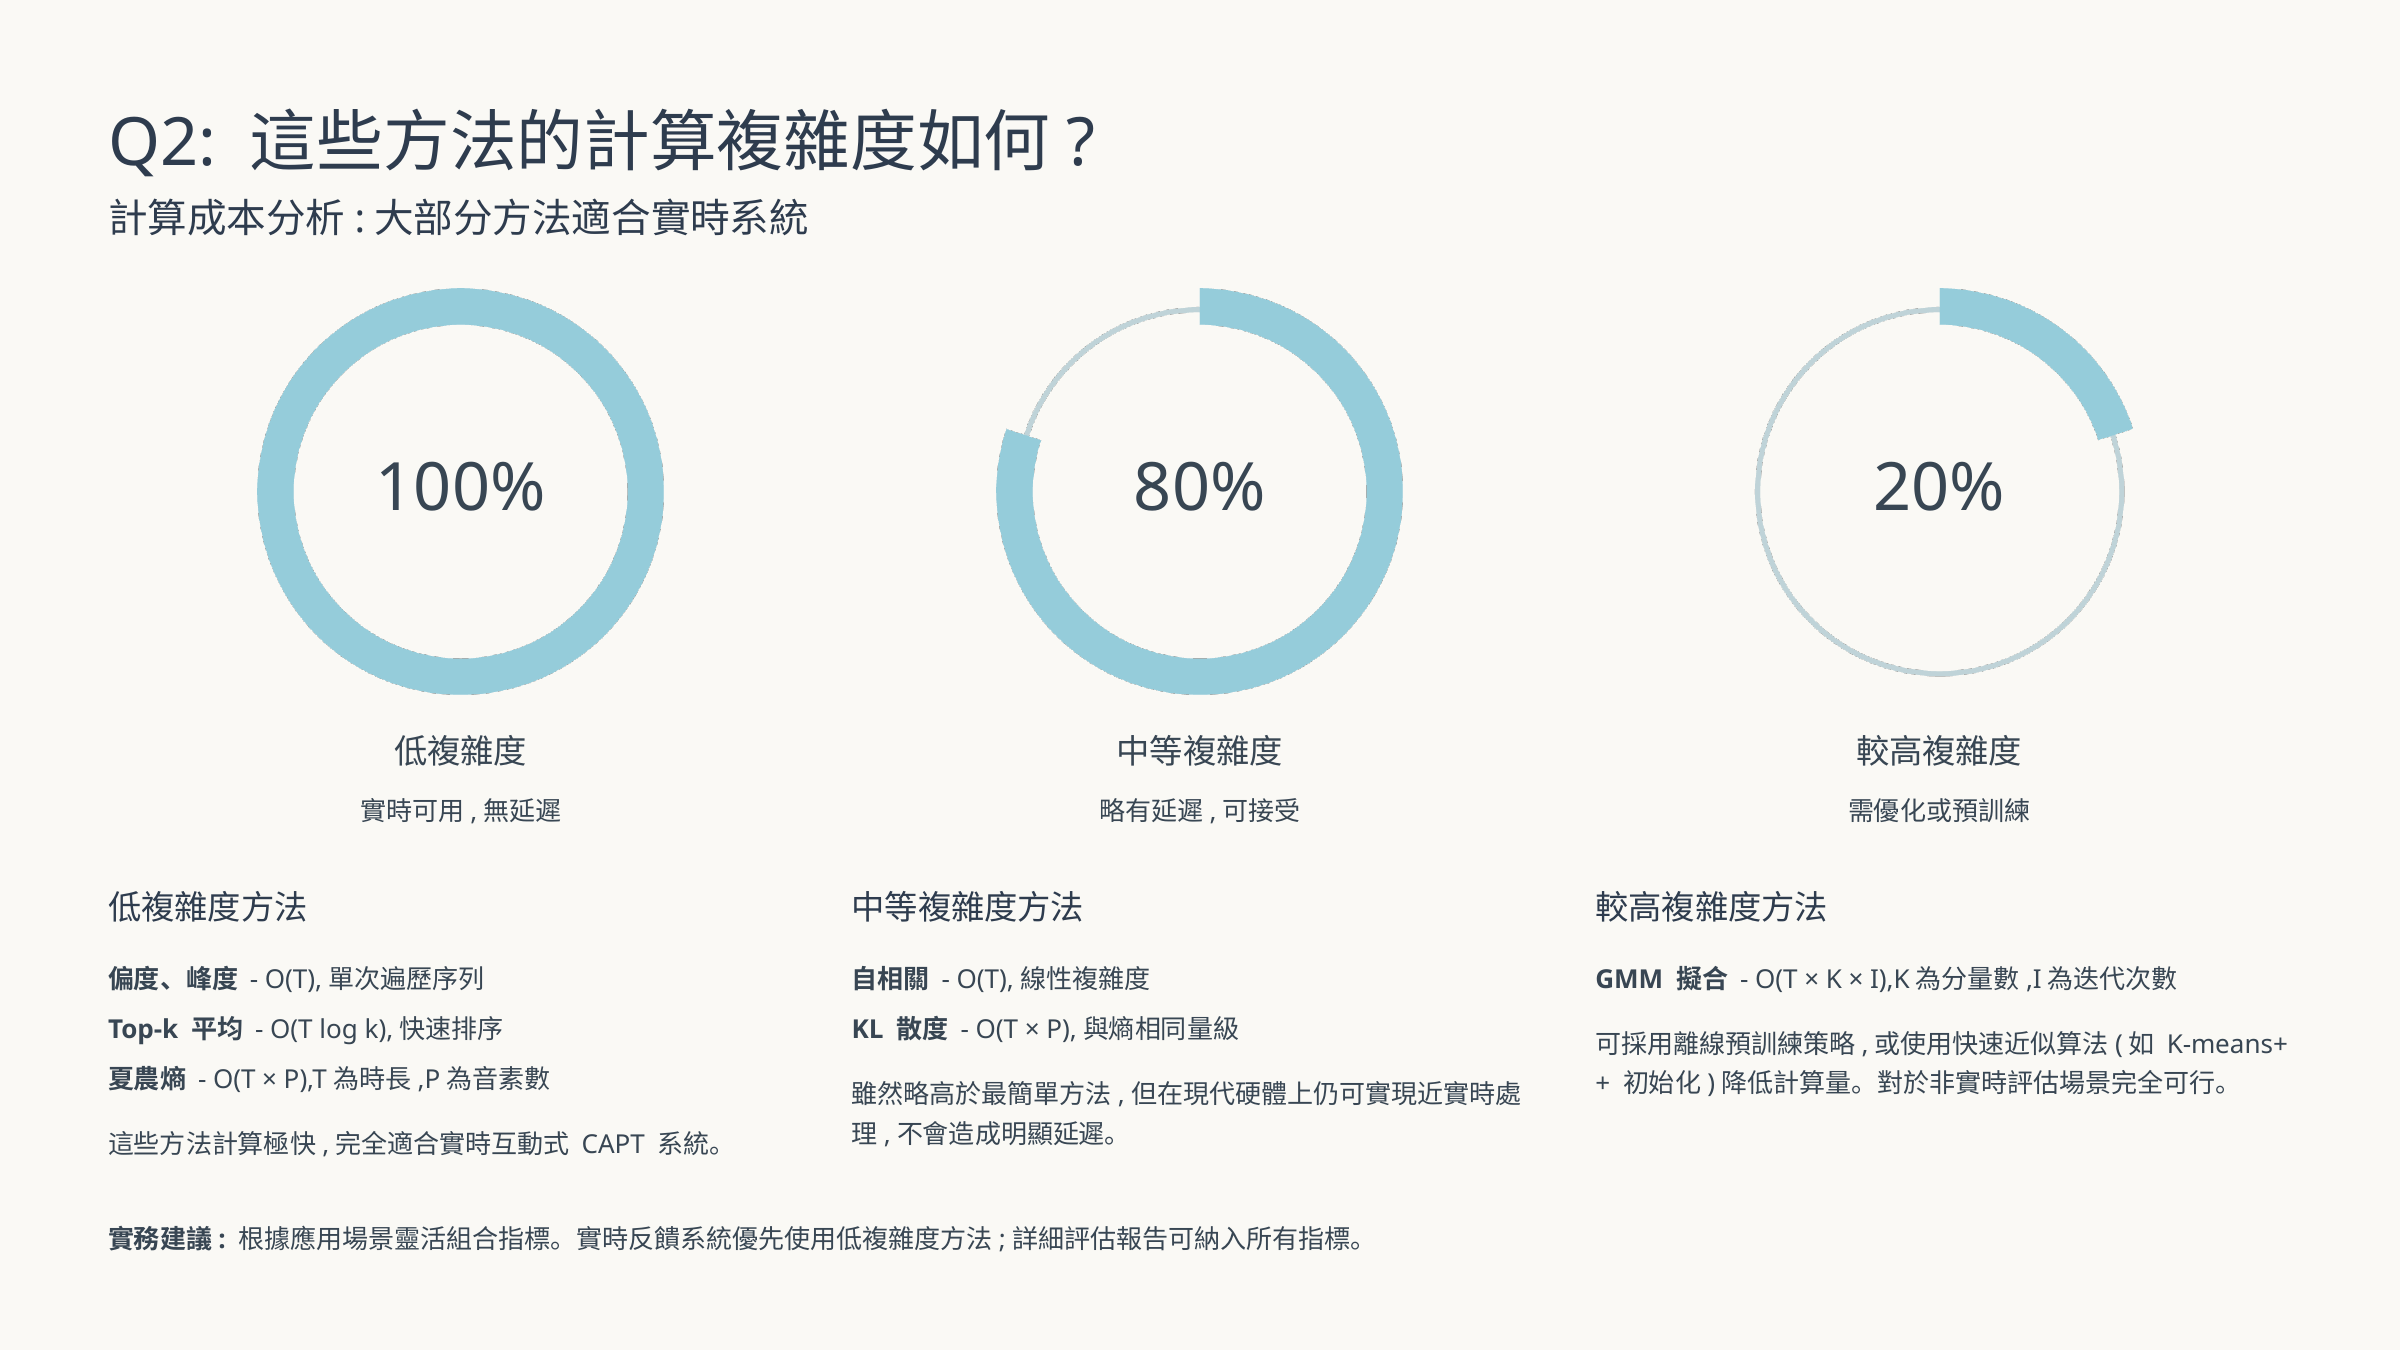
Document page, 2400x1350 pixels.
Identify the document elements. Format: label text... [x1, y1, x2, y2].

picture [1736, 288, 2143, 695]
text_box 略有延遲,可接受 [847, 786, 1553, 828]
text_box GMM 擬合 - O(T × K × I),K為分量數,I為迭代次數 [1595, 954, 2295, 995]
picture [257, 288, 664, 695]
text_box 實務建議: 根據應用場景靈活組合指標。實時反饋系統優先使用低複雜度方法;詳細評估報告可納入所有指標。 [108, 1214, 2292, 1256]
text_box 低複雜度方法 [108, 884, 447, 927]
text_box 偏度、峰度 - O(T),單次遍歷序列 [108, 954, 785, 995]
text_box 計算成本分析:大部分方法適合實時系統 [108, 190, 808, 241]
text_box 低複雜度 [291, 728, 631, 771]
text_box 自相關 - O(T),線性複雜度 [851, 954, 1528, 995]
text_box 較高複雜度方法 [1595, 884, 1934, 927]
text_box 夏農熵 - O(T × P),T為時長,P為音素數 [108, 1054, 785, 1095]
text_box 較高複雜度 [1769, 728, 2109, 771]
text_box 中等複雜度方法 [851, 884, 1191, 927]
text_box 這些方法計算極快,完全適合實時互動式 CAPT 系統。 [108, 1119, 785, 1160]
text_box 雖然略高於最簡單方法,但在現代硬體上仍可實現近實時處理,不會造成明顯延遲。 [851, 1069, 1528, 1151]
text_box 需優化或預訓練 [1586, 786, 2292, 828]
text_box 中等複雜度 [1030, 728, 1370, 771]
text_box 可採用離線預訓練策略,或使用快速近似算法(如 K-means++ 初始化)降低計算量。對於非實時評估場景完全可行。 [1595, 1019, 2295, 1101]
text_box KL 散度 - O(T × P),與熵相同量級 [851, 1004, 1528, 1045]
picture [996, 288, 1403, 695]
text_box Q2: 這些方法的計算複雜度如何? [108, 94, 1088, 180]
text_box Top-k 平均 - O(T log k),快速排序 [108, 1004, 785, 1045]
text_box 實時可用,無延遲 [108, 786, 814, 828]
